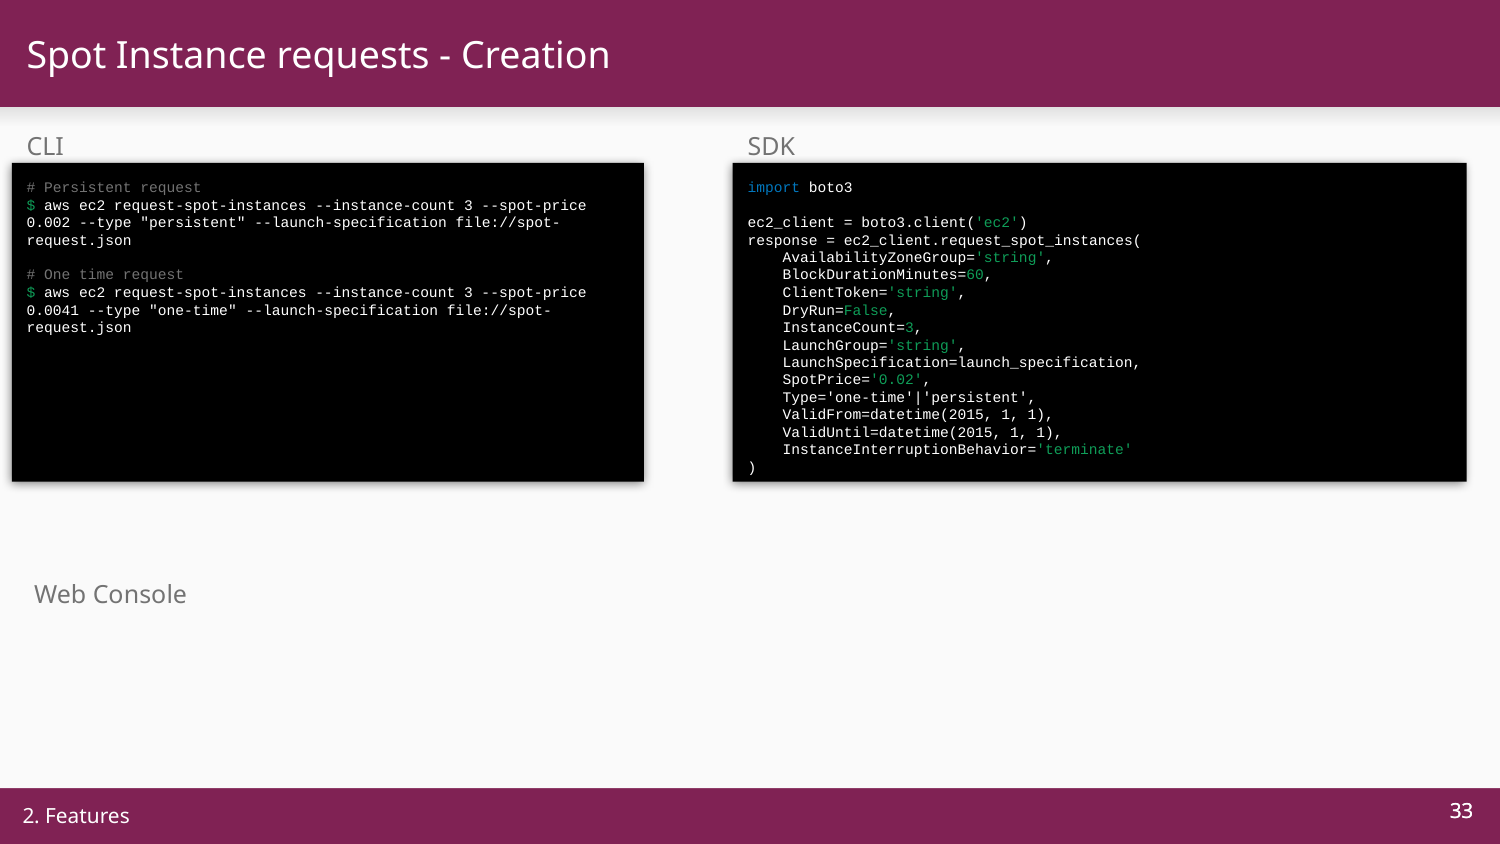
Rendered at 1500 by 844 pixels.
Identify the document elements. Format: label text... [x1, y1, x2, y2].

list SDK [732, 111, 1164, 169]
title 2. Features [7, 786, 1399, 844]
title Spot Instance requests - Creation [11, 4, 1482, 104]
list Web Console [19, 559, 450, 617]
text_box # Persistent request $ aws ec2 request-spot-instances --instance-count 3 --spot-price 0.002 --type "persistent" --launch-specification file://spot-request.json # One time request $ aws ec2 request-spot-instances --instance-count 3 --spot-price 0.0041 --type "one-time" --launch-specification file://spot-request.json [11, 162, 644, 482]
slide_number ‹#› [1398, 786, 1489, 836]
list CLI [11, 111, 443, 159]
text_box import boto3 ec2_client = boto3.client('ec2') response = ec2_client.request_spot_instances( AvailabilityZoneGroup='string', BlockDurationMinutes=60, ClientToken='string', DryRun=False, InstanceCount=3, LaunchGroup='string', LaunchSpecification=launch_specification, SpotPrice='0.02', Type='one-time'|'persistent', ValidFrom=datetime(2015, 1, 1), ValidUntil=datetime(2015, 1, 1), InstanceInterruptionBehavior='terminate' ) [732, 162, 1467, 482]
